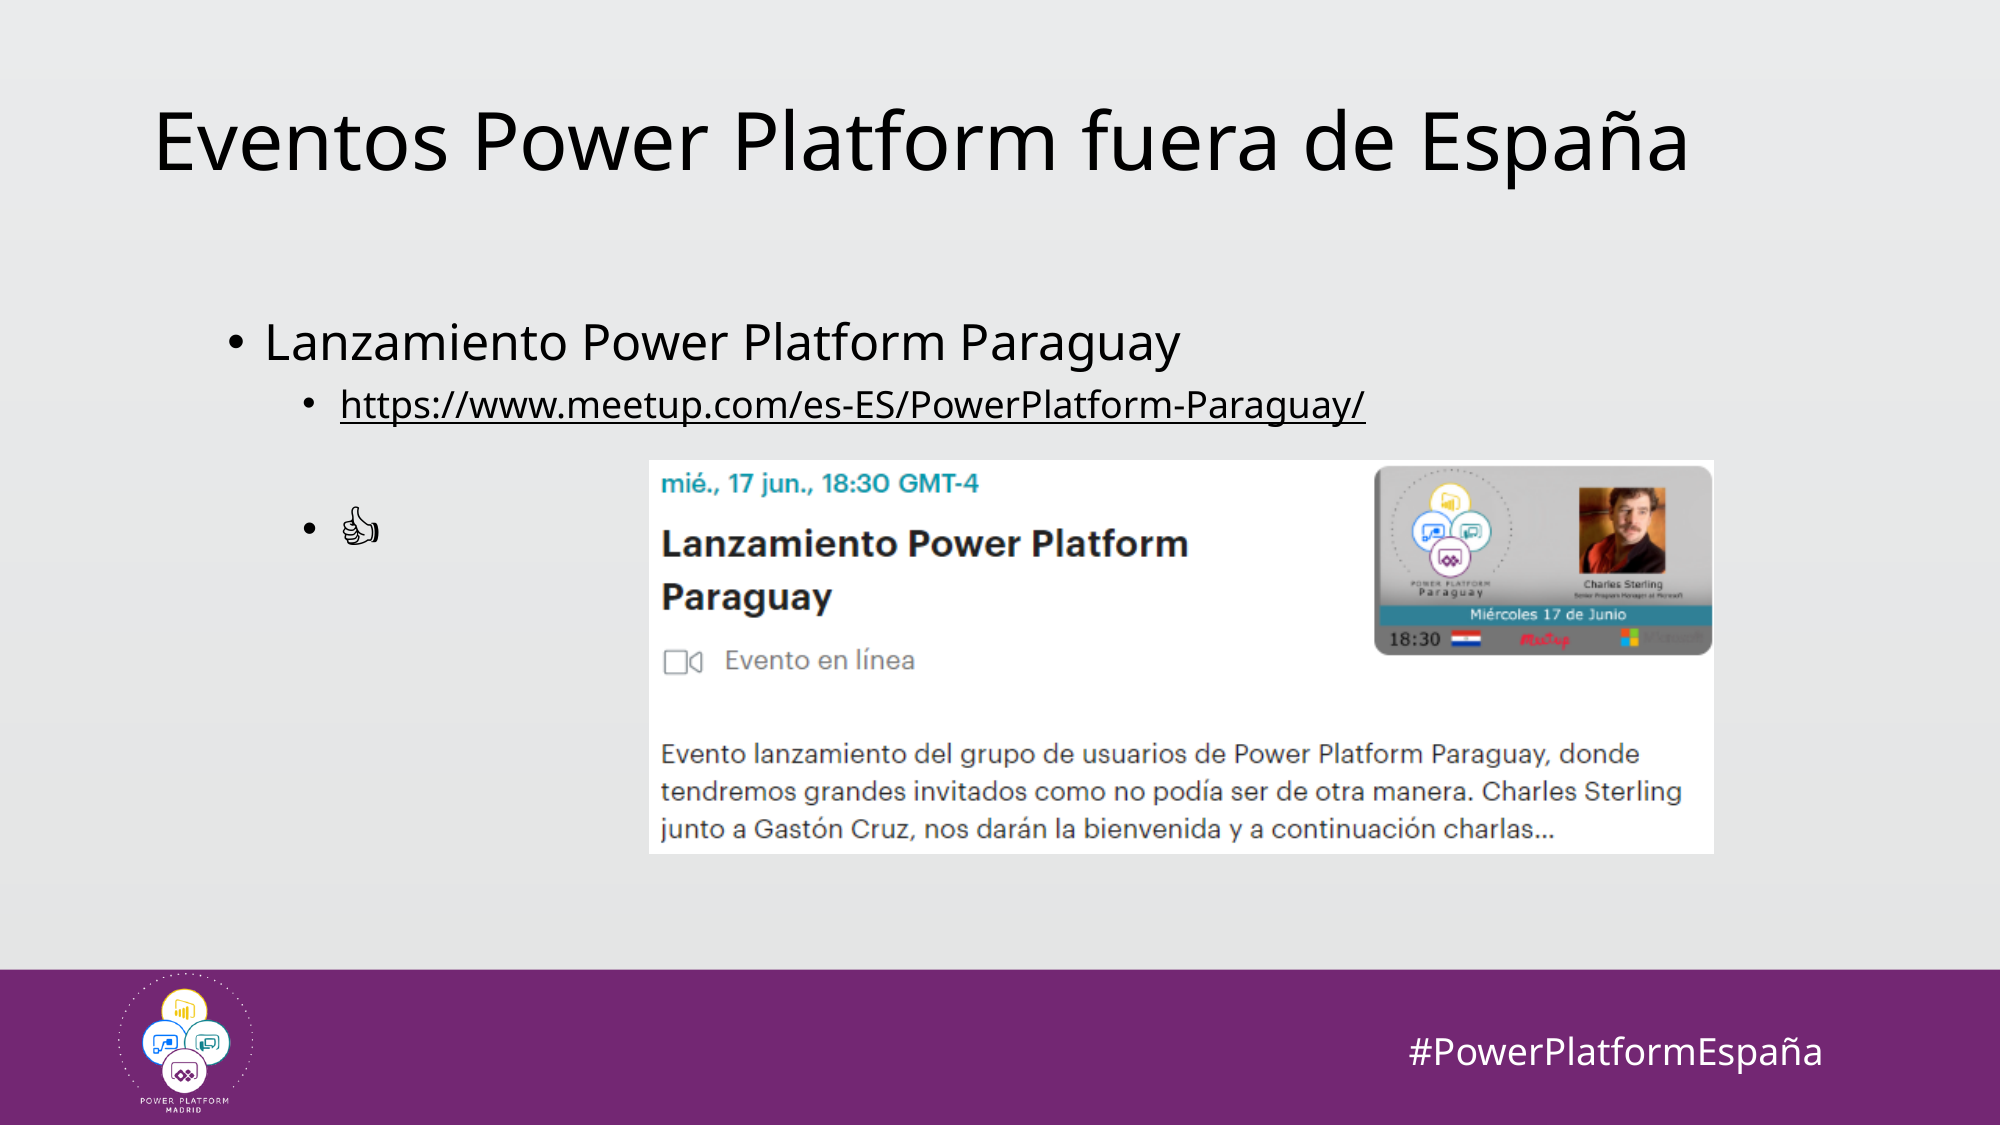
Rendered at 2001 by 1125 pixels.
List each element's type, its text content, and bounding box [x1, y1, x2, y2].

list Lanzamiento Power Platform Paraguay https://www.meetup.com/es-ES/PowerPlatform-Paraguay/ 👏👍🙂 [137, 239, 1863, 954]
picture [118, 973, 253, 1114]
title Eventos Power Platform fuera de España [137, 59, 1863, 229]
picture [649, 460, 1714, 854]
